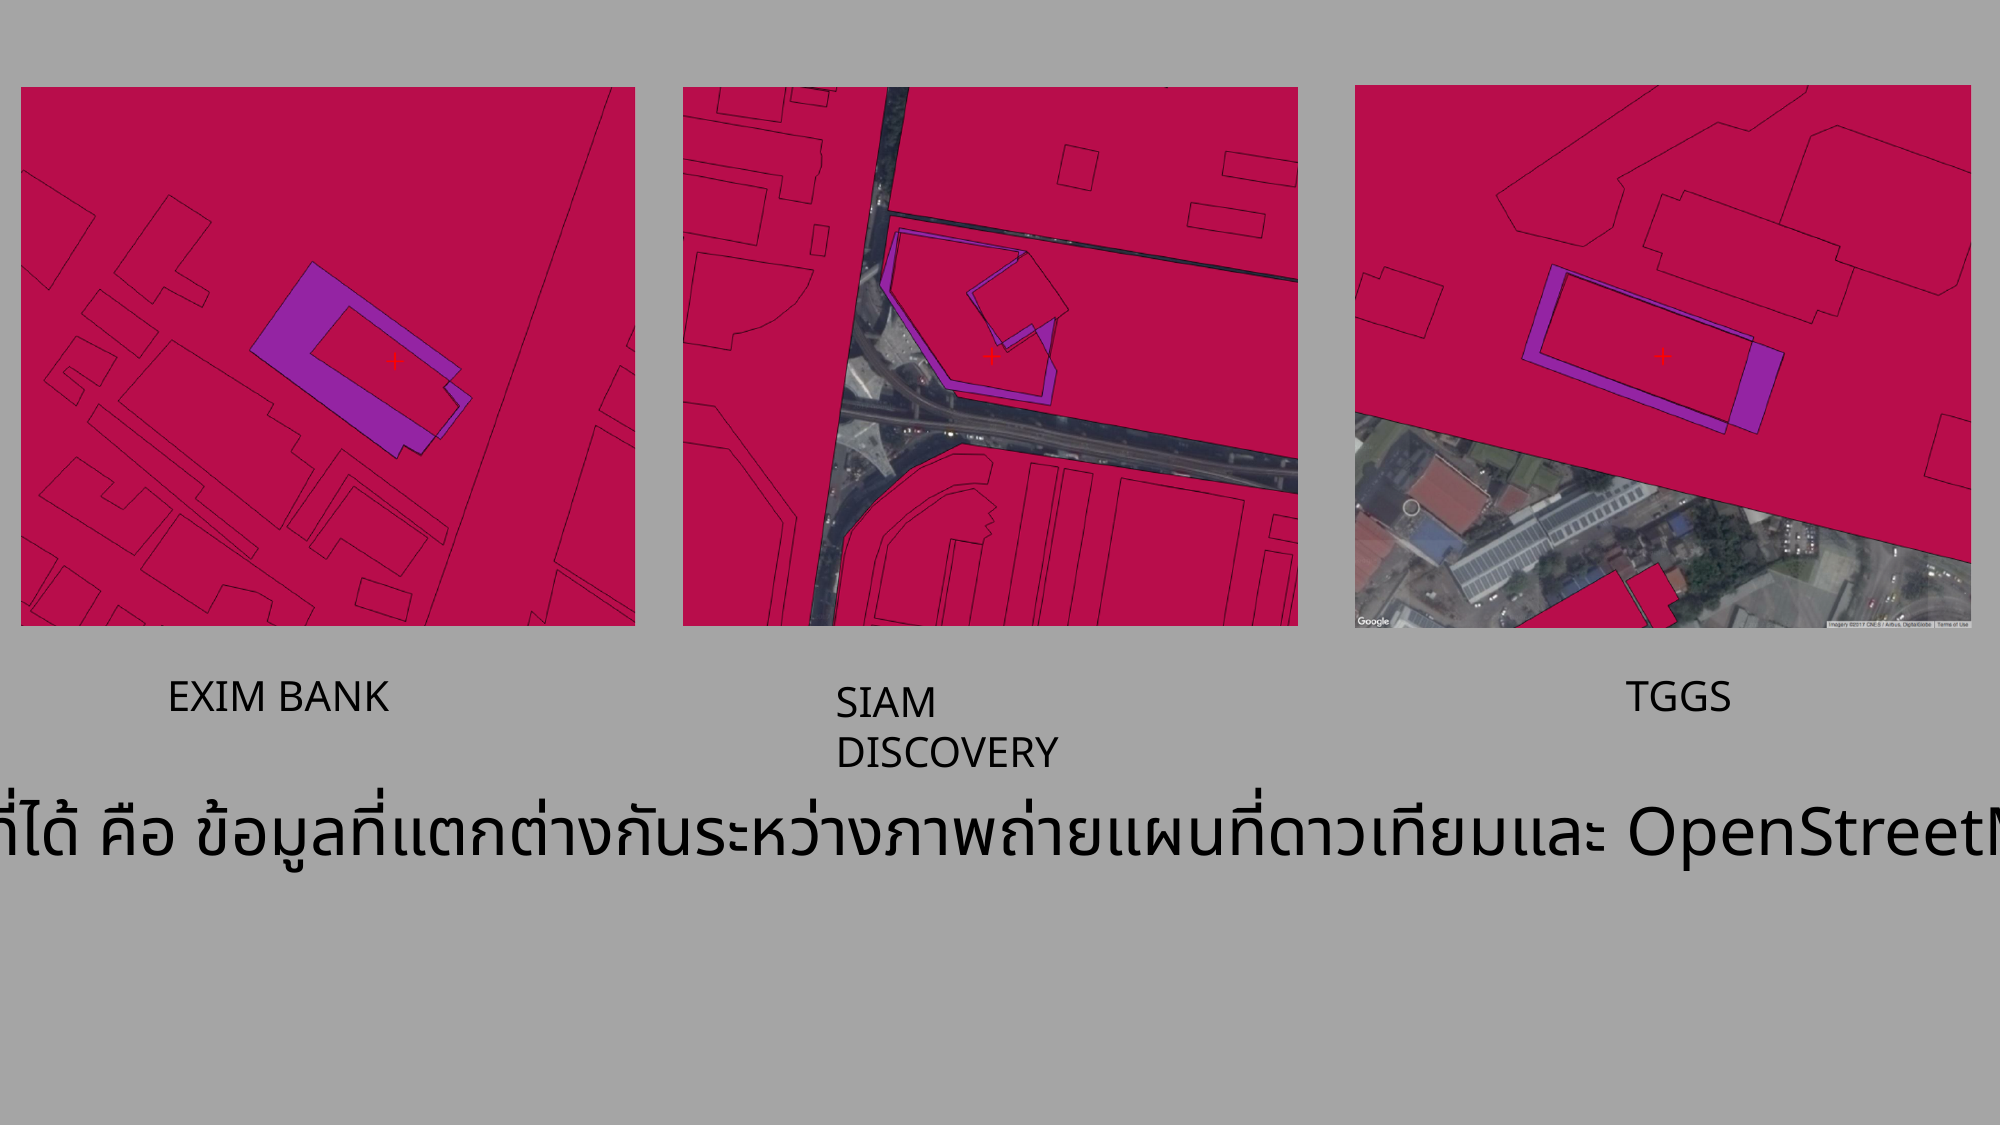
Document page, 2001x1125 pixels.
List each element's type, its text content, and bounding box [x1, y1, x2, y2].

picture [683, 87, 1298, 626]
picture [21, 87, 636, 626]
text_box สีม่วงที่ได้ คือ ข้อมูลที่แตกต่างกันระหว่างภาพถ่ายแผนที่ดาวเทียมและ OpenStreetMap [0, 781, 2000, 876]
text_box EXIM BANK [152, 662, 404, 728]
text_box SIAM DISCOVERY [820, 668, 1115, 781]
picture [1354, 85, 1972, 628]
text_box TGGS [1611, 662, 1905, 728]
